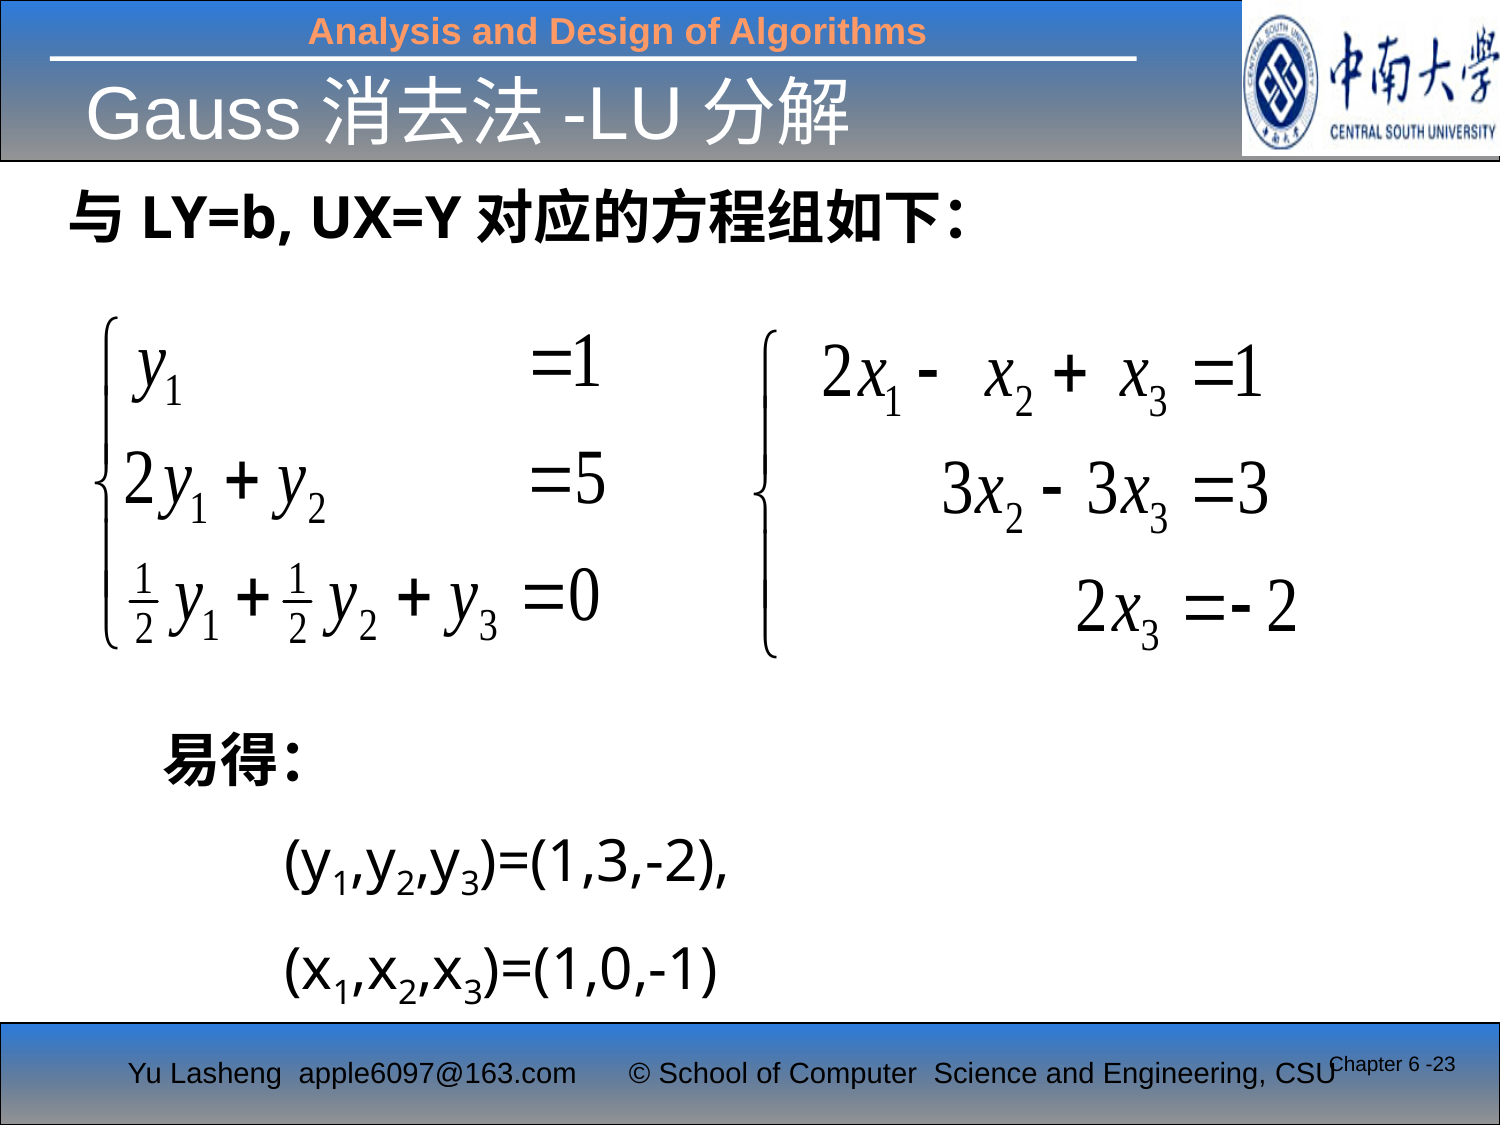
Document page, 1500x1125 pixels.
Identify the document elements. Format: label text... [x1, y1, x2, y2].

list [739, 311, 1311, 677]
text_box 易得： (y1,y2,y3)=(1,3,-2), (x1,x2,x3)=(1,0,-1) [147, 716, 1270, 1019]
picture [1242, 0, 1500, 156]
slide_number Chapter 6 -23 [1293, 1042, 1471, 1118]
title Gauss消去法-LU分解 [70, 58, 1243, 162]
text_box 与LY=b, UX=Y对应的方程组如下： [53, 172, 1152, 258]
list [80, 300, 615, 667]
